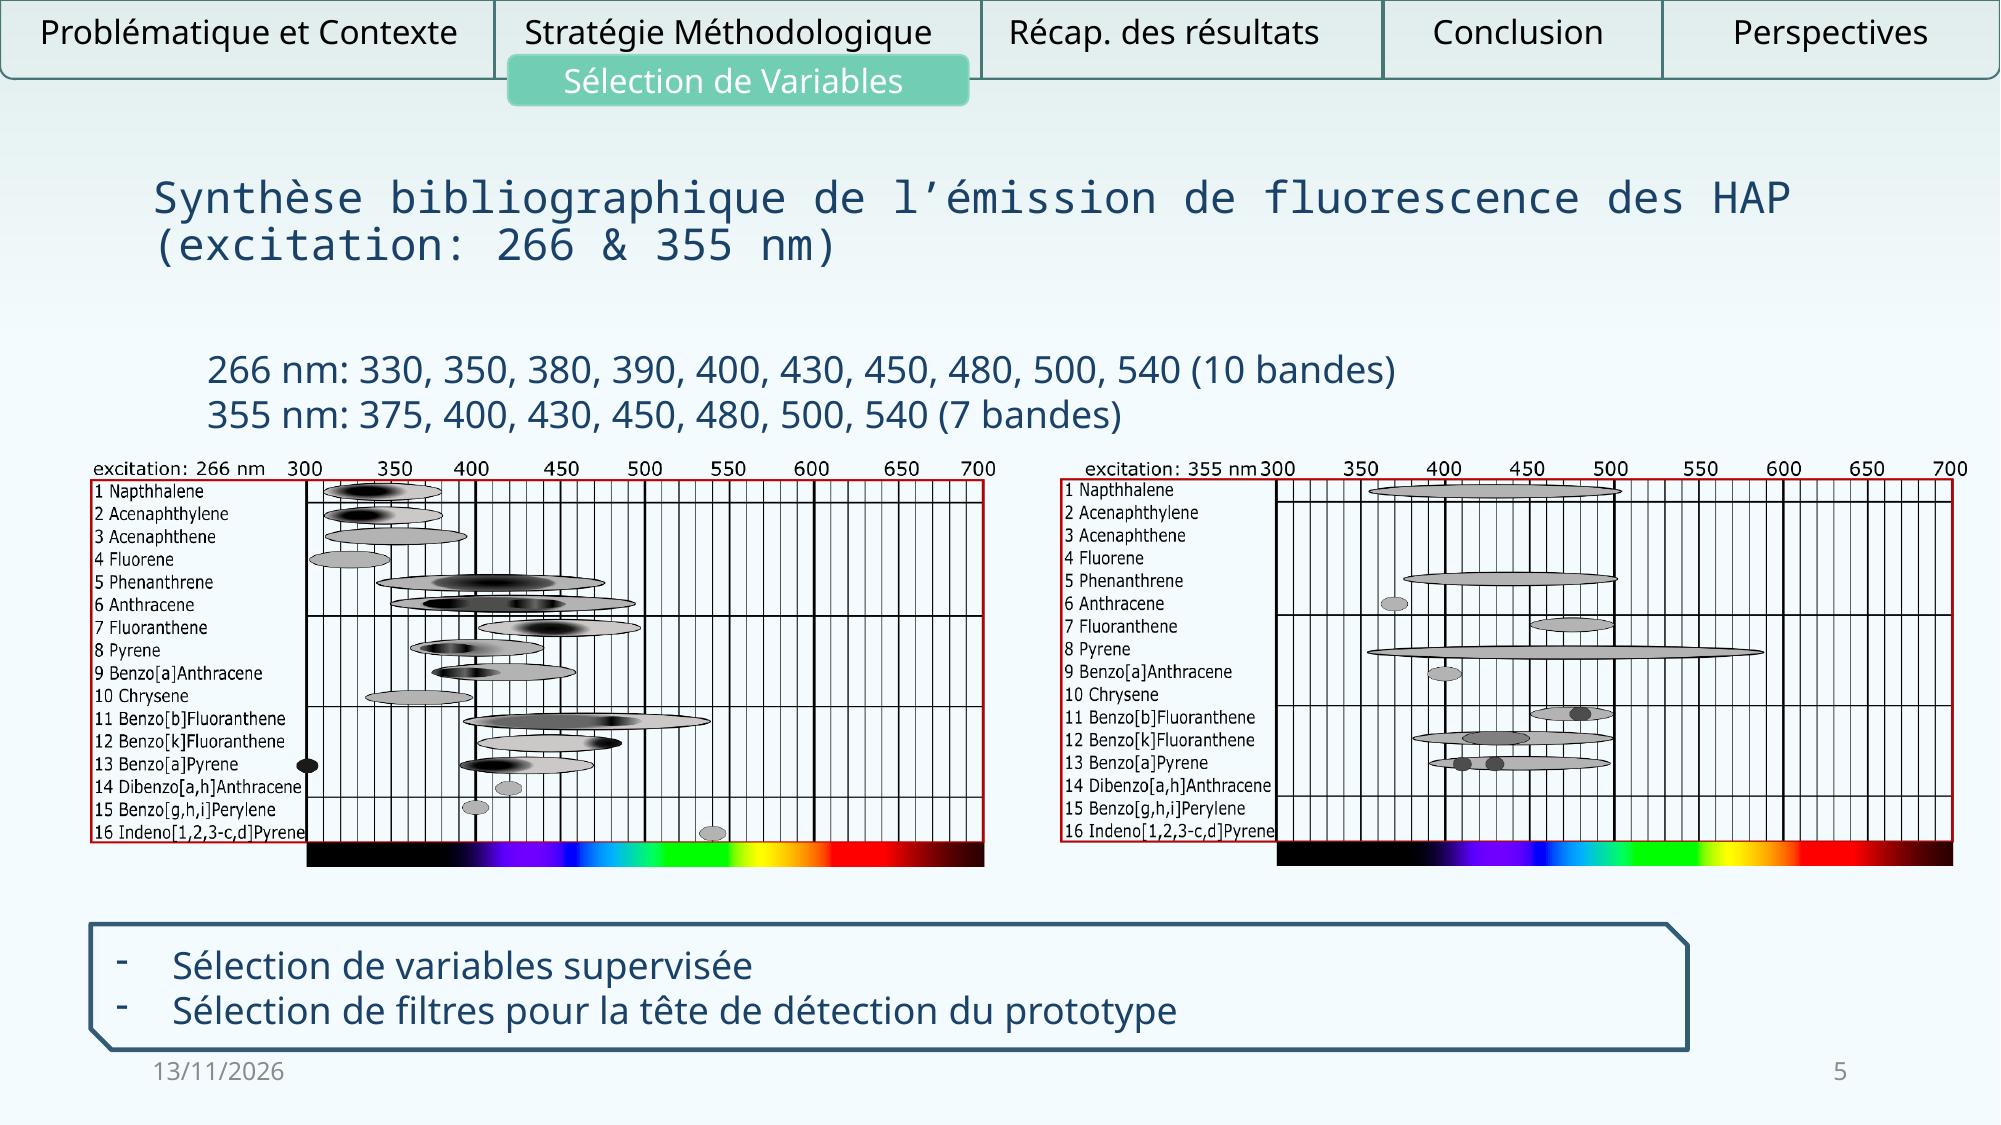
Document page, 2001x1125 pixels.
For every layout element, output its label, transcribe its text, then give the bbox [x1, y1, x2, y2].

text_box Conclusion [1432, 11, 1605, 52]
slide_number 5 [1412, 1042, 1863, 1103]
text_box Sélection de variables supervisée Sélection de filtres pour la tête de détection du prototype [90, 924, 1688, 1050]
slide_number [137, 1050, 588, 1103]
text_box Synthèse bibliographique de l’émission de fluorescence des HAP (excitation: 266 & 355 nm) [137, 168, 1863, 280]
text_box Stratégie Méthodologique [505, 11, 952, 52]
picture [90, 461, 995, 867]
text_box Problématique et Contexte [40, 11, 460, 52]
text_box [0, 0, 2000, 81]
text_box 266 nm: 330, 350, 380, 390, 400, 430, 450, 480, 500, 540 (10 bandes) 355 nm: 375, 400, 430, 450, 480, 500, 540 (7 bandes) [192, 339, 1412, 444]
text_box Récap. des résultats [1008, 11, 1321, 52]
text_box Perspectives [1732, 11, 1930, 52]
picture [1060, 461, 1967, 866]
text_box Sélection de Variables [506, 53, 970, 107]
